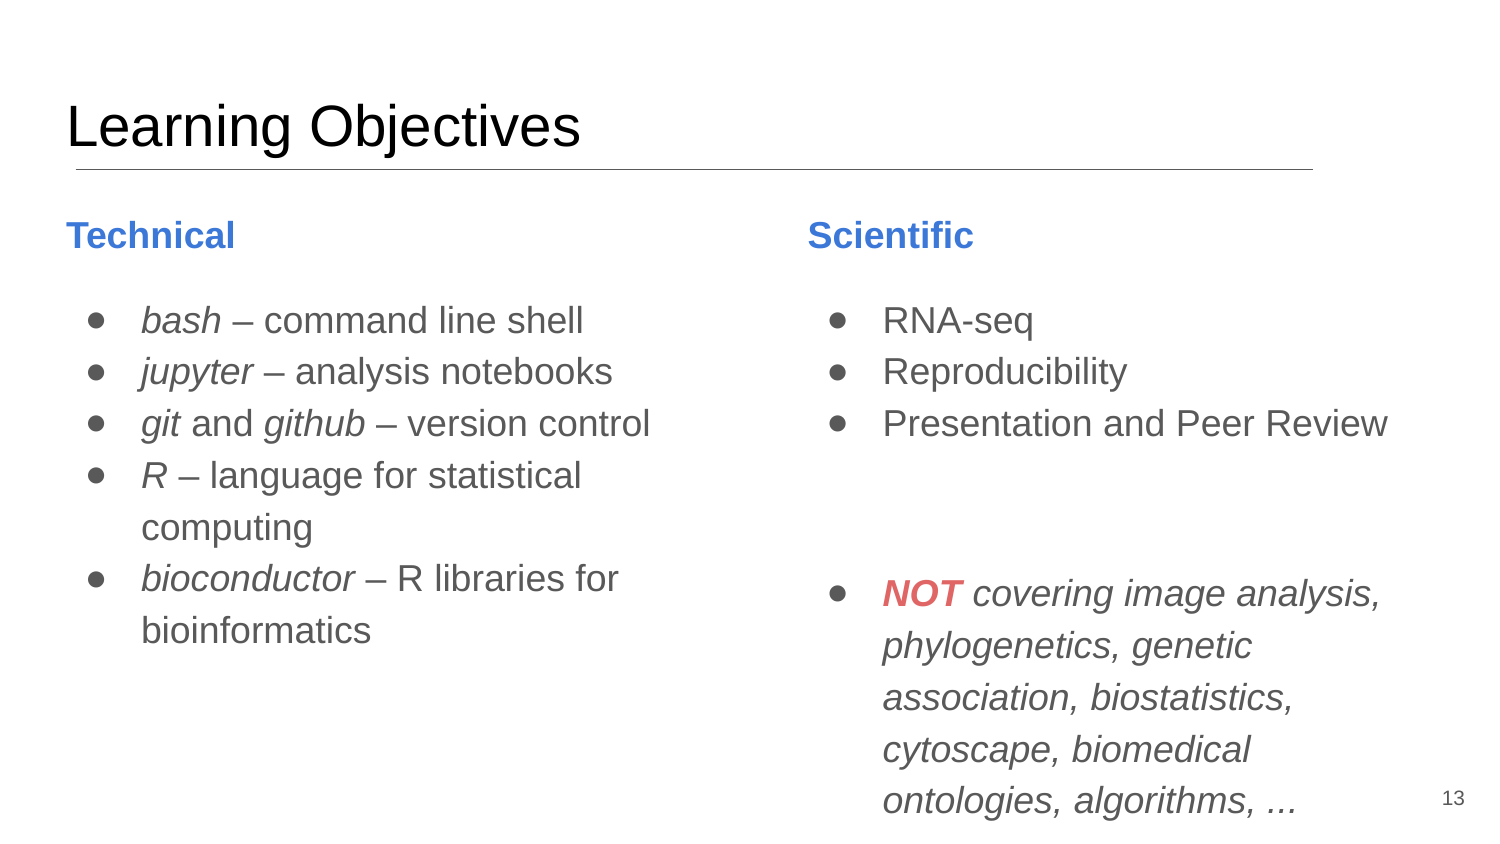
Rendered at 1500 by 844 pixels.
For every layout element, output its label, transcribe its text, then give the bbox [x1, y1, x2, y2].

title Learning Objectives [51, 72, 1449, 167]
list Technical bash – command line shell jupyter – analysis notebooks git and github – version control R – language for statistical computing bioconductor – R libraries for bioinformatics [51, 189, 708, 750]
slide_number ‹#› [1389, 764, 1480, 830]
list Scientific RNA-seq Reproducibility Presentation and Peer Review NOT covering image analysis, phylogenetics, genetic association, biostatistics, cytoscape, biomedical ontologies, algorithms, ... [792, 189, 1449, 750]
